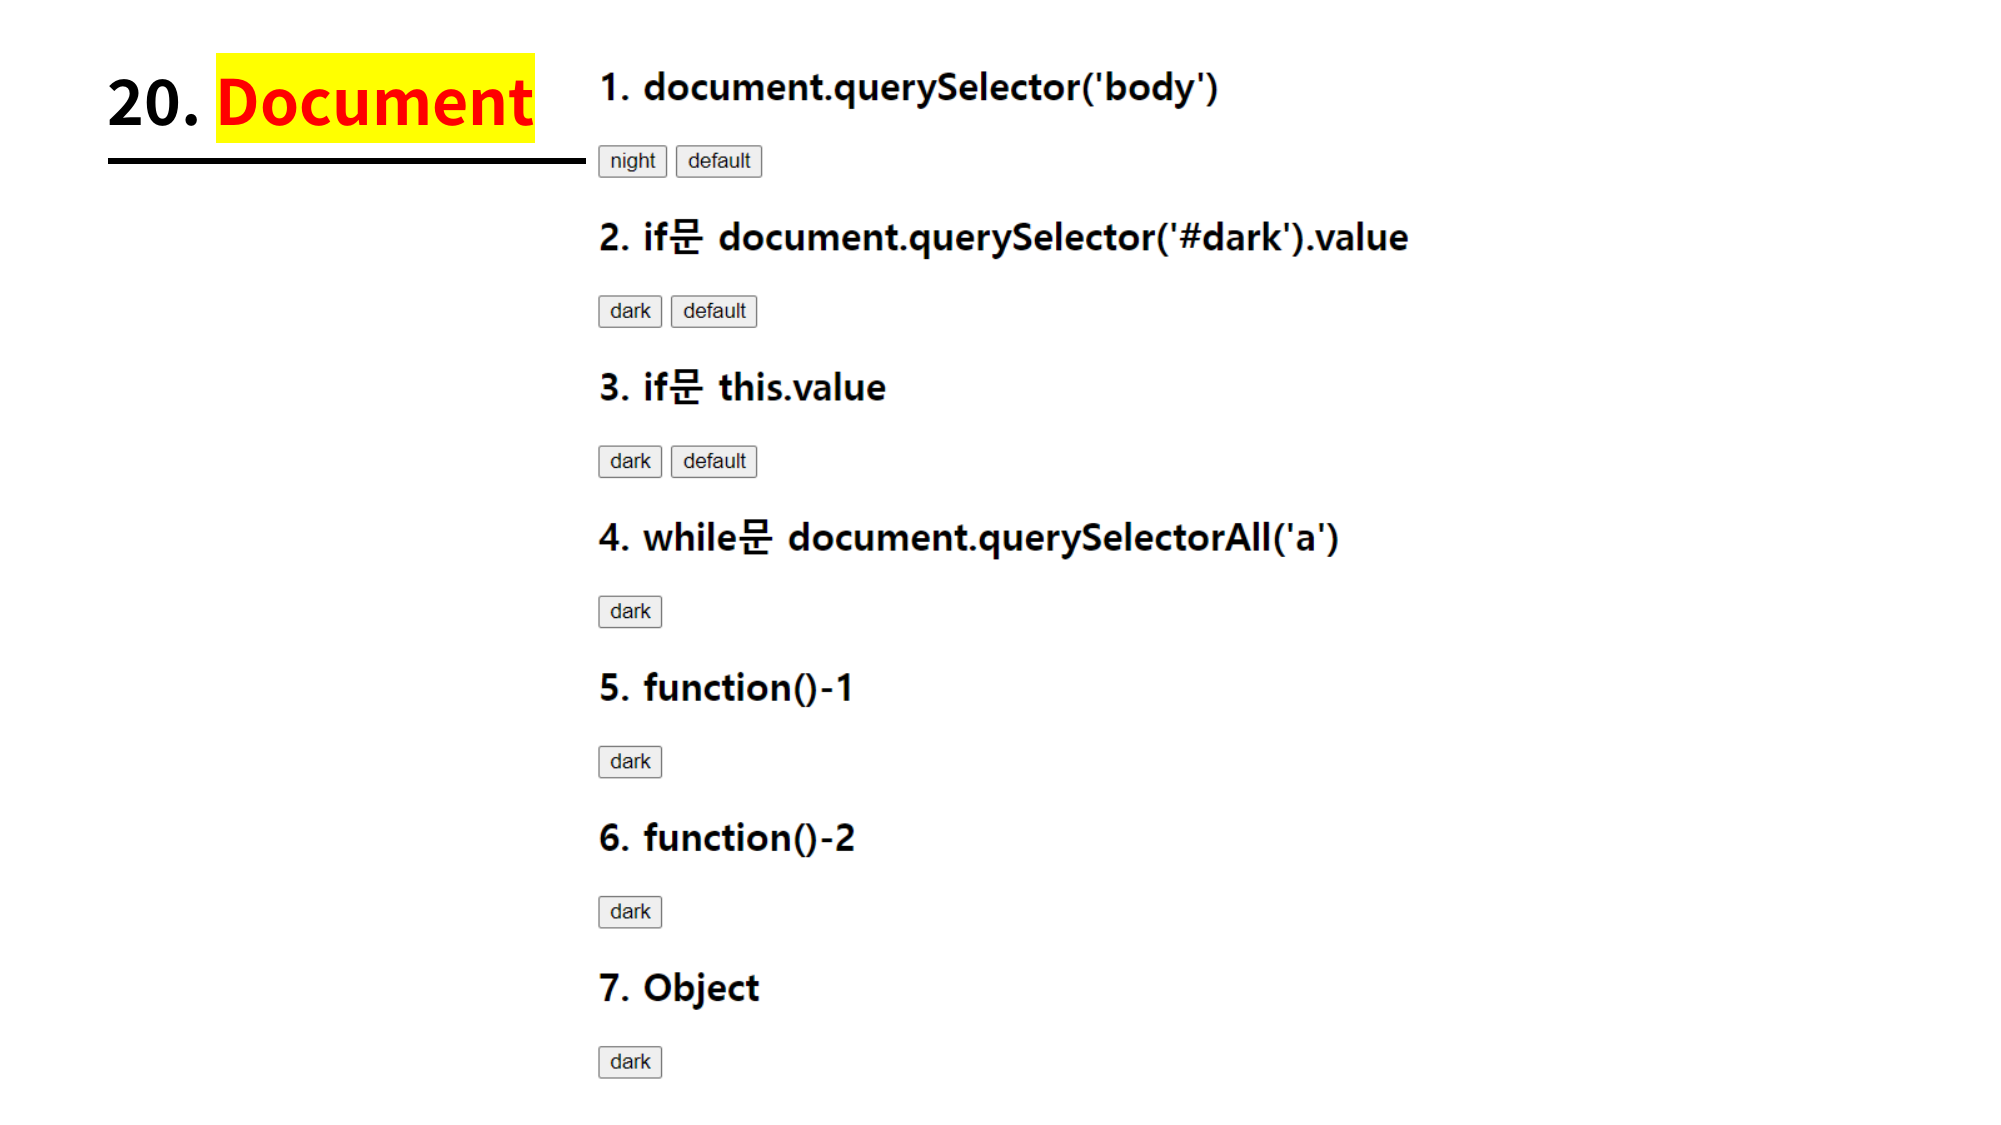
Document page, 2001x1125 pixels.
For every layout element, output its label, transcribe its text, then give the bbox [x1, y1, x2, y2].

text_box 20. Document [92, 55, 551, 146]
picture [585, 44, 1415, 1081]
